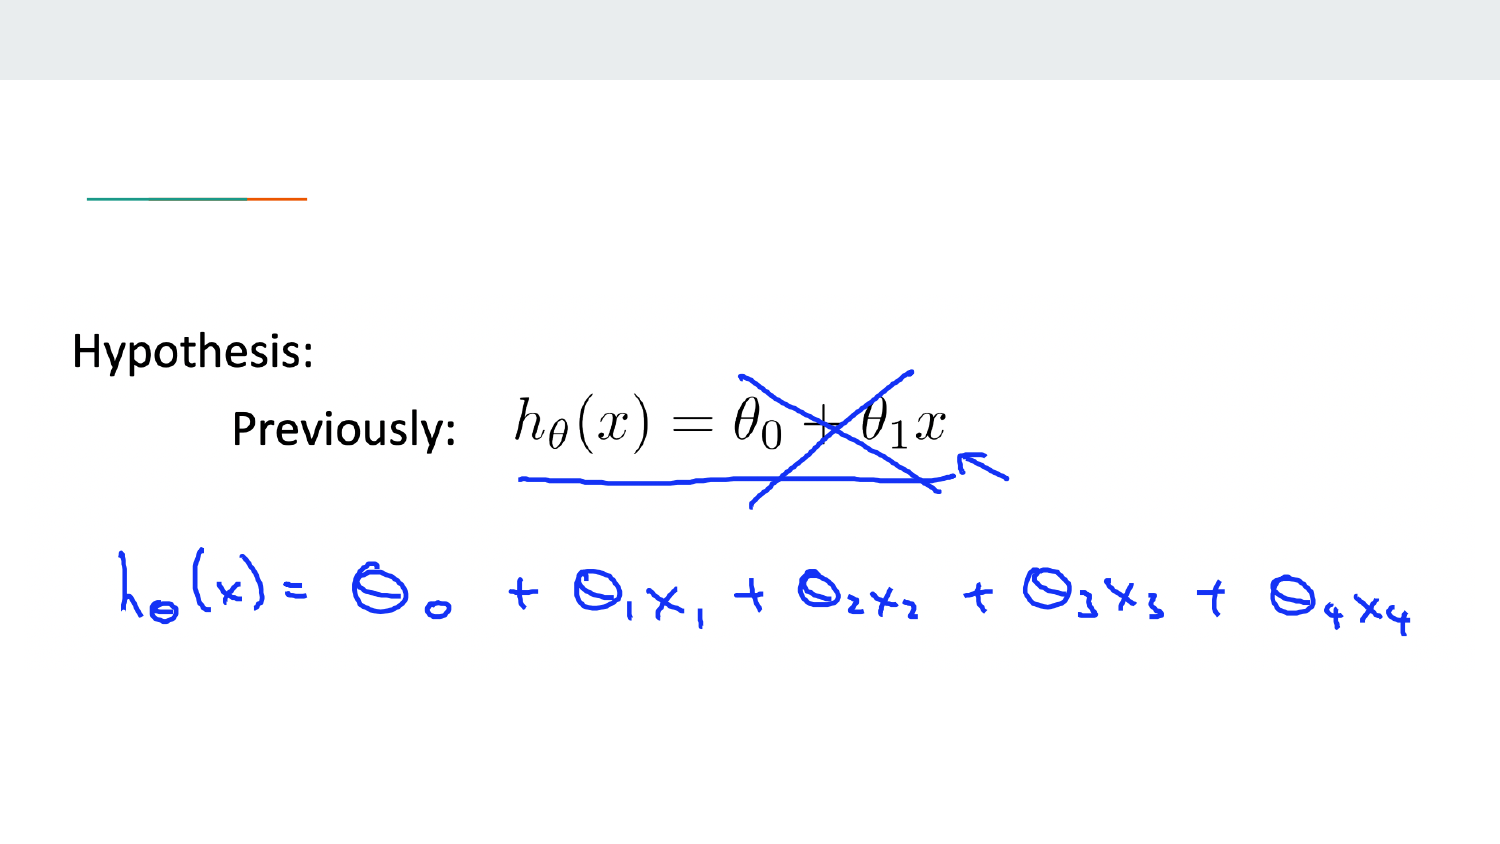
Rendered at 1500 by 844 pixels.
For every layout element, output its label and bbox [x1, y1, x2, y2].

picture [24, 294, 1476, 670]
